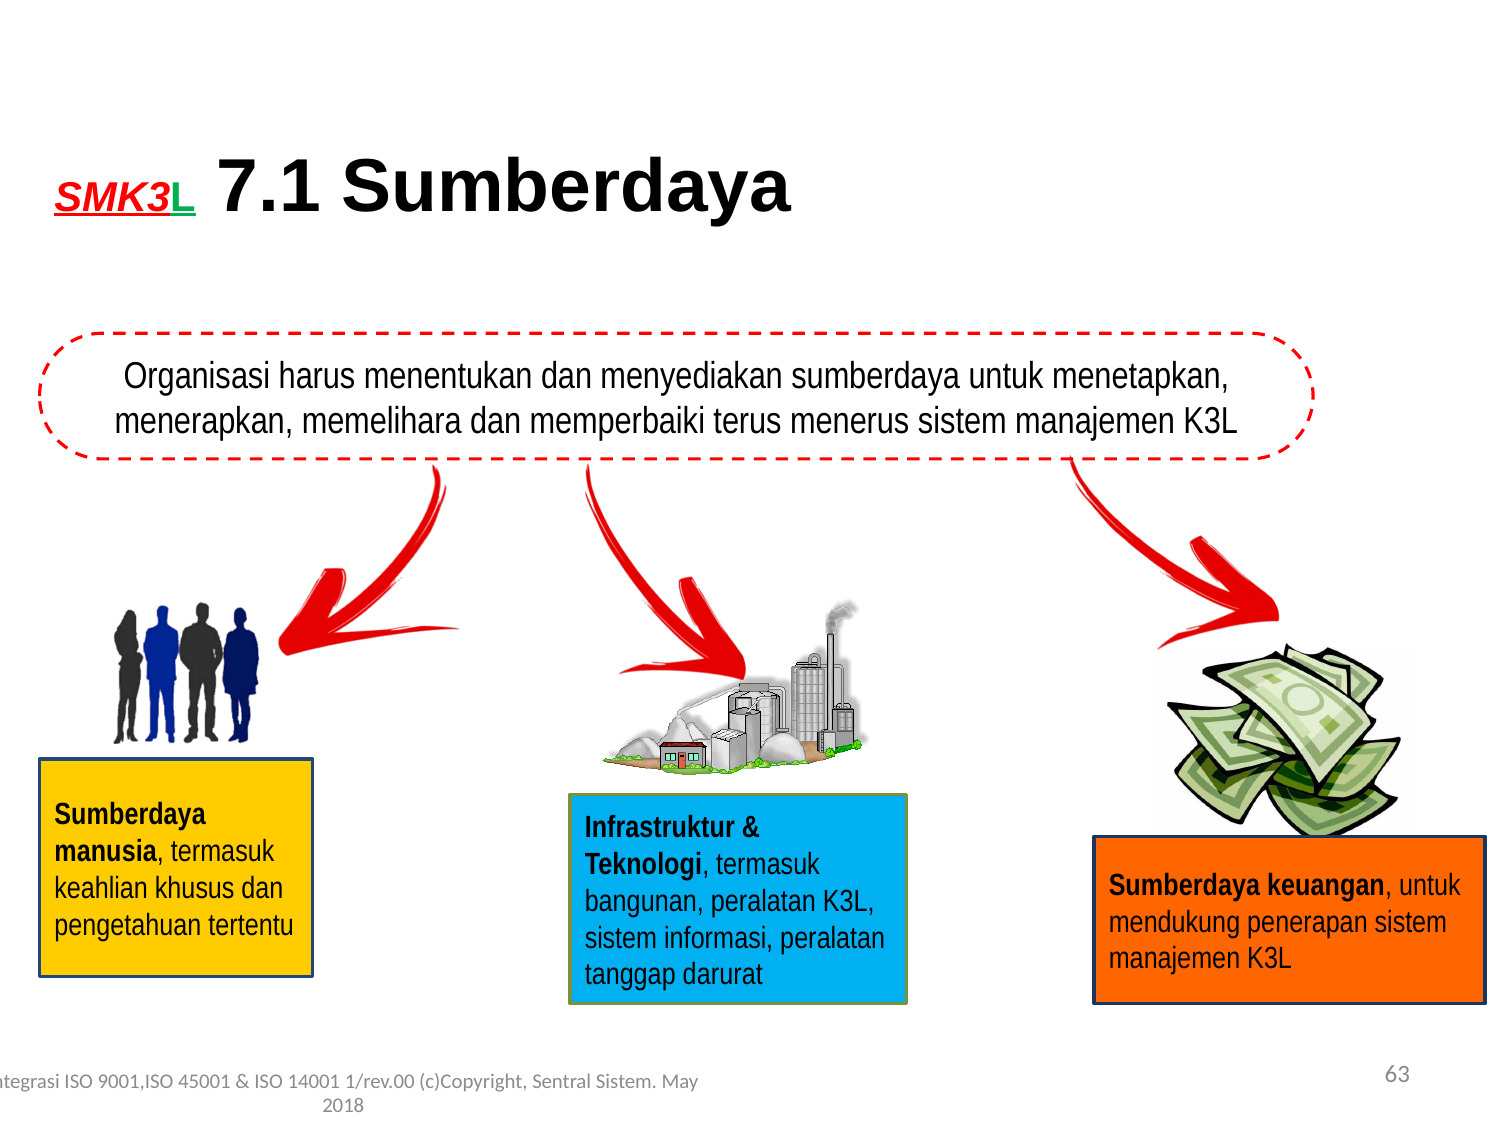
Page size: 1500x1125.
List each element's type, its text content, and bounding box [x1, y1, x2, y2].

picture [1044, 403, 1417, 843]
text_box Organisasi harus menentukan dan menyediakan sumberdaya untuk menetapkan, menerapkan, memelihara dan memperbaiki terus menerus sistem manajemen K3L [37, 331, 1315, 462]
text_box Sumberdaya keuangan, untuk mendukung penerapan sistem manajemen K3L [1092, 834, 1487, 1006]
footer Integrasi ISO 9001,ISO 45001 & ISO 14001 1/rev.00 (c)Copyright, Sentral Sistem. May 2018 [0, 1062, 716, 1123]
text_box Sumberdaya manusia, termasuk keahlian khusus dan pengetahuan tertentu [37, 757, 315, 979]
text_box Infrastruktur & Teknologi, termasuk bangunan, peralatan K3L, sistem informasi, peralatan tanggap darurat [568, 792, 908, 1006]
slide_number 63 [1074, 1042, 1425, 1103]
picture [108, 600, 262, 744]
picture [273, 465, 465, 655]
text_box SMK3L 7.1 Sumberdaya [37, 127, 1229, 235]
picture [535, 439, 878, 776]
